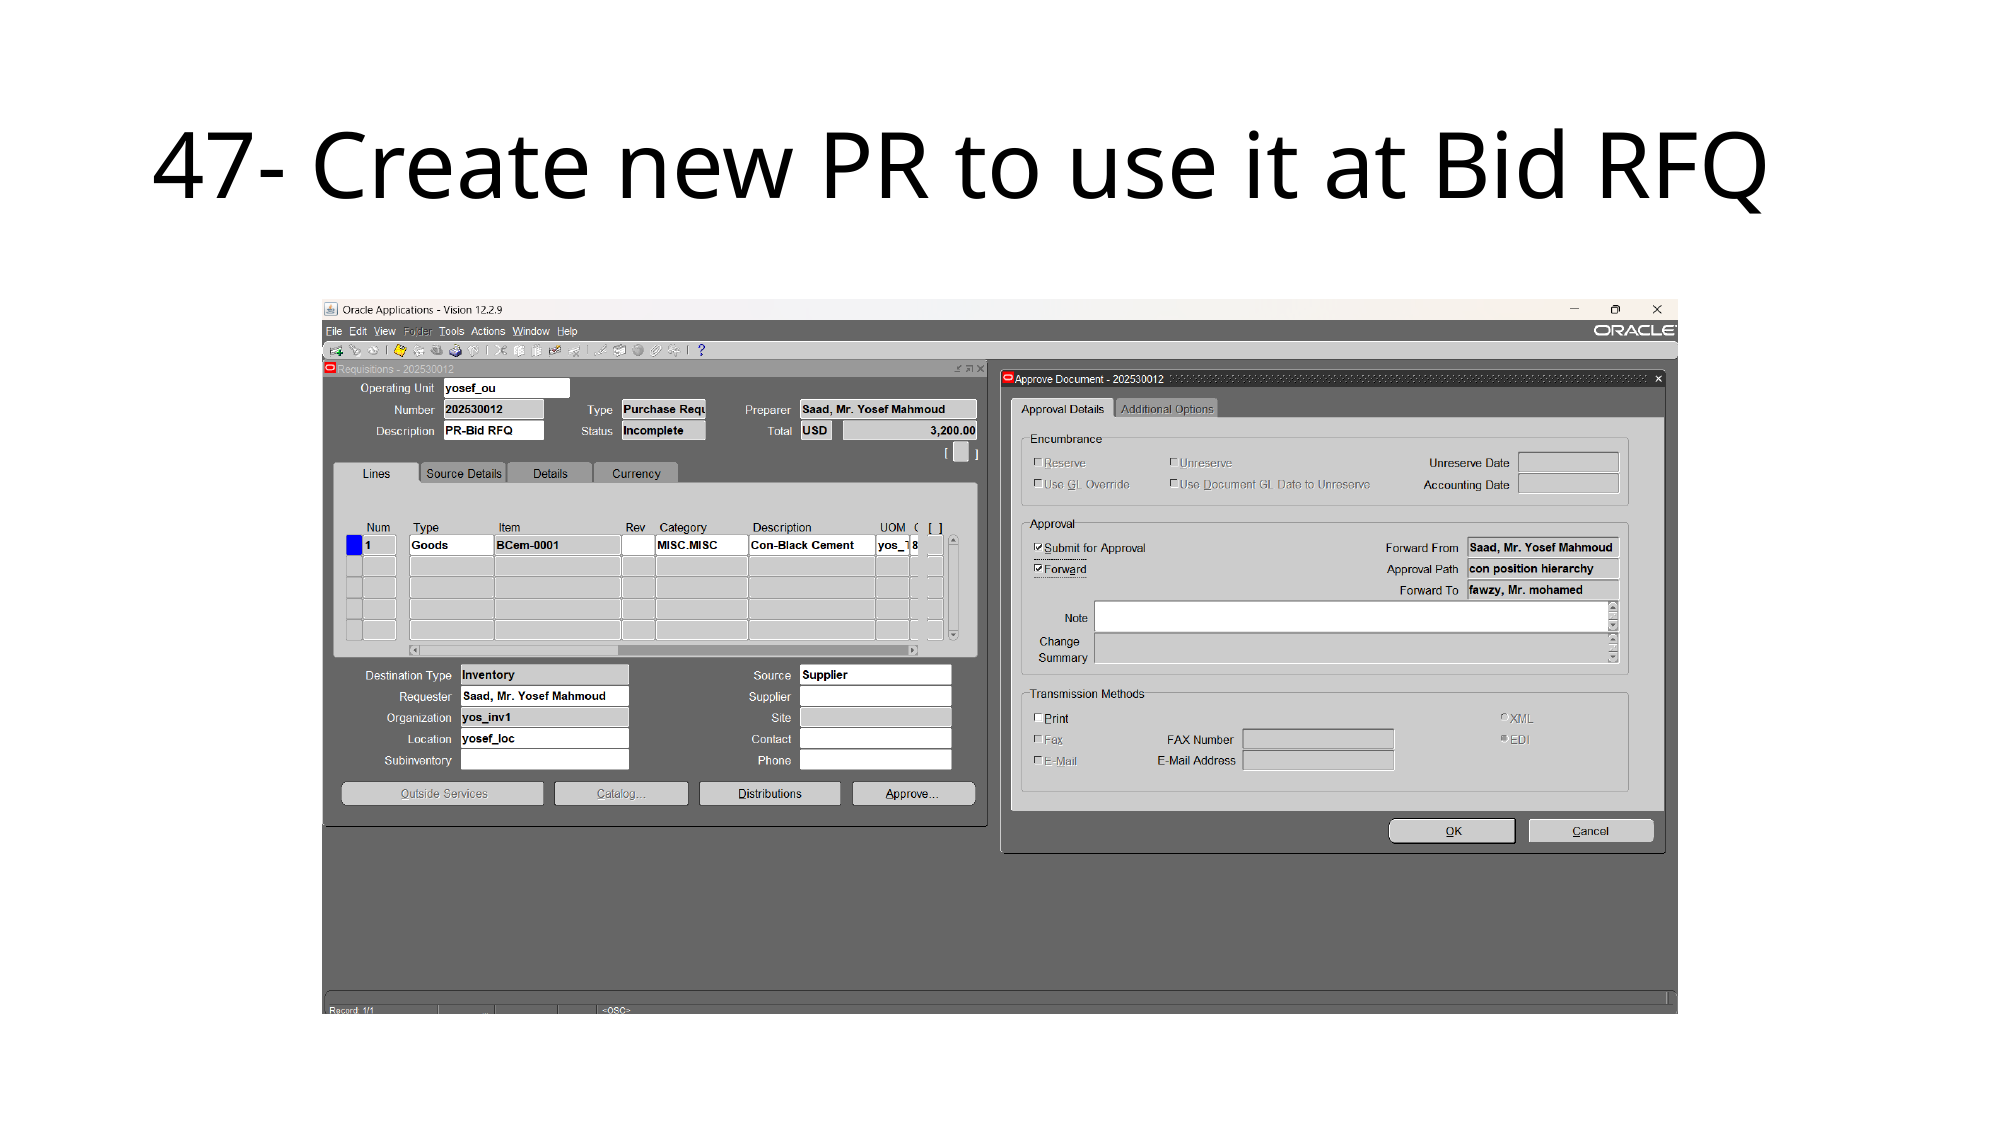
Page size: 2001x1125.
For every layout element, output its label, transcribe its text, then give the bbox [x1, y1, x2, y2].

title 47- Create new PR to use it at Bid RFQ [137, 59, 1863, 278]
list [322, 299, 1678, 1014]
